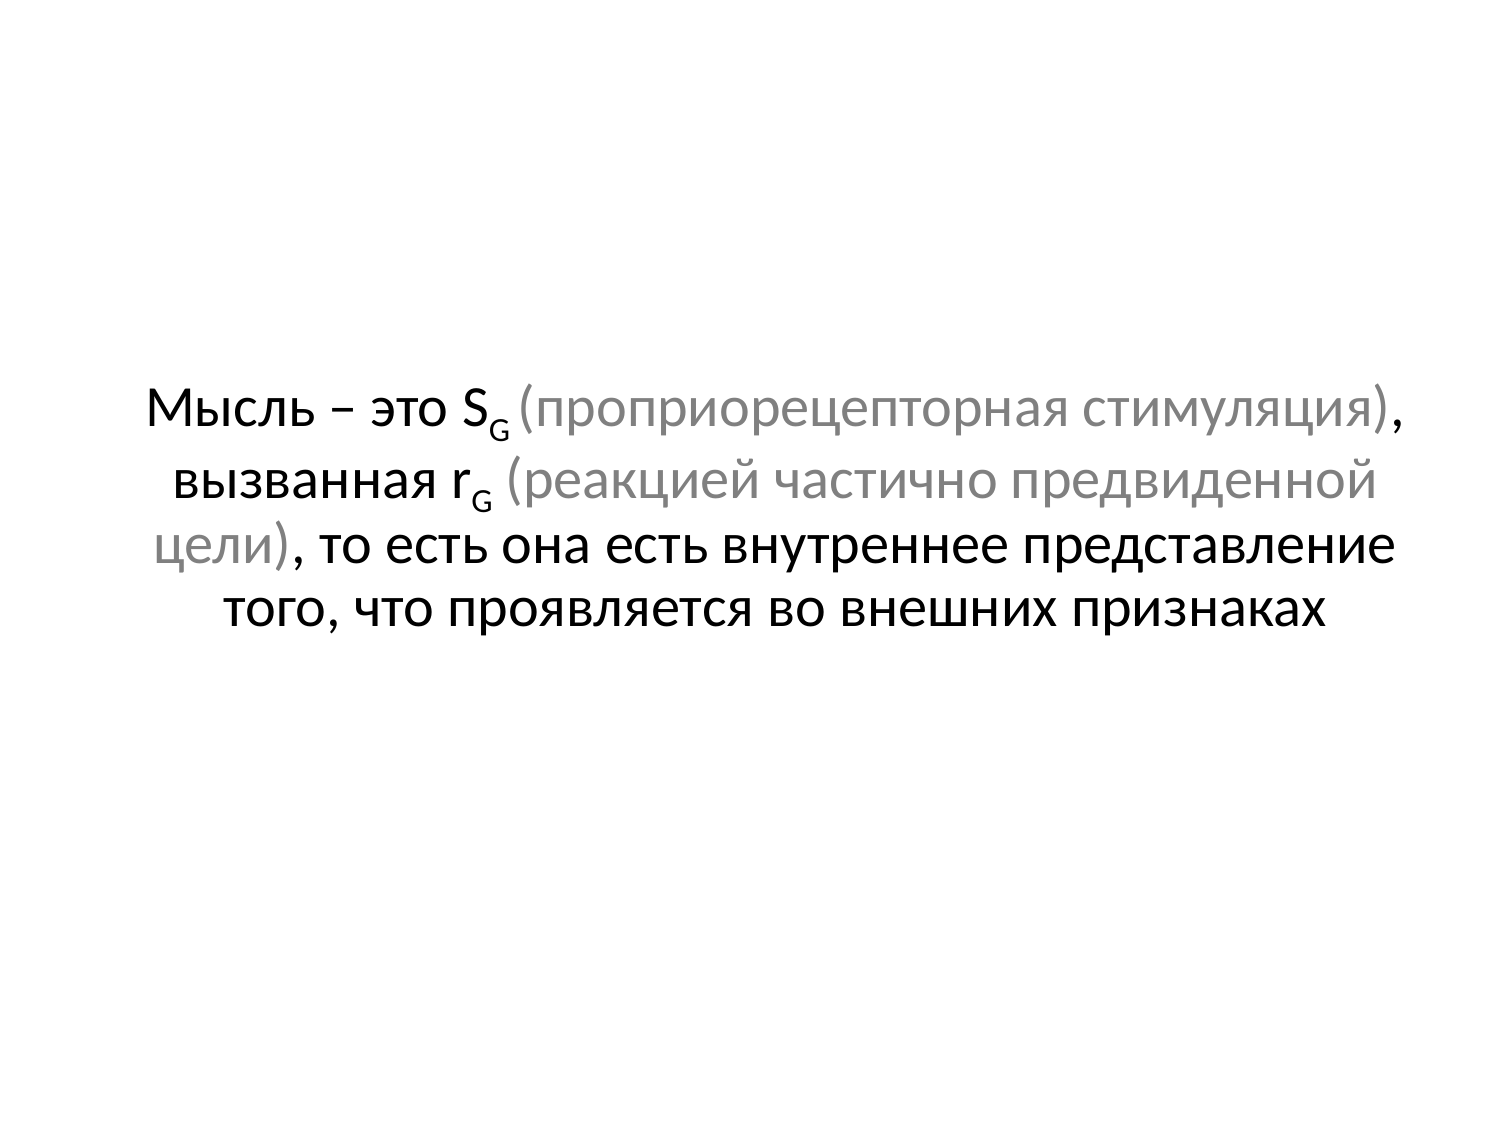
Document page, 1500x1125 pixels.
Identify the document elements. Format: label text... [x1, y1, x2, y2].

list Мысль – это SG (проприорецепторная стимуляция), вызванная rG (реакцией частично предвиденной цели), то есть она есть внутреннее представление того, что проявляется во внешних признаках [128, 361, 1423, 1076]
